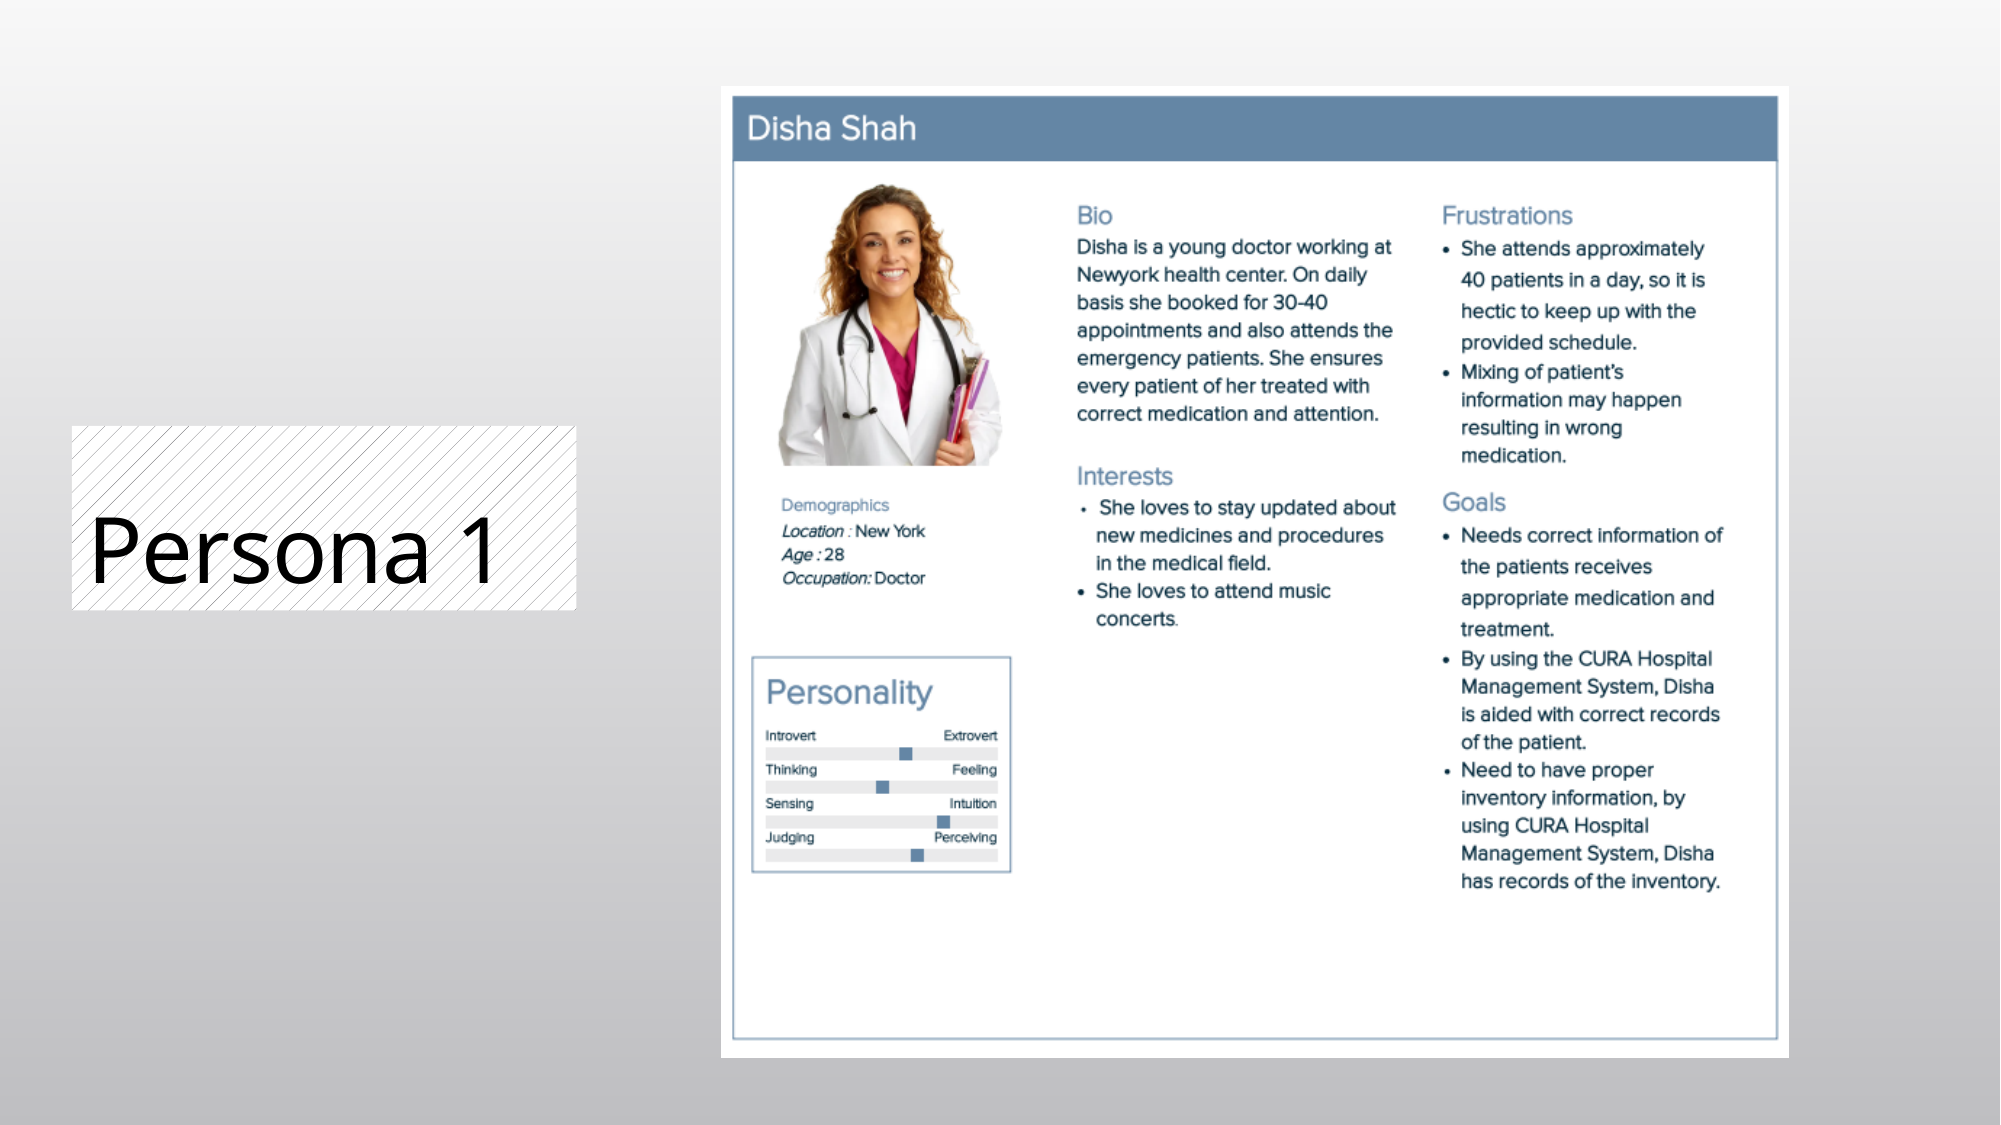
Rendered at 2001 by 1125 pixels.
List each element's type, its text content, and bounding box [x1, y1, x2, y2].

title Persona 1 [71, 425, 577, 611]
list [721, 86, 1789, 1059]
